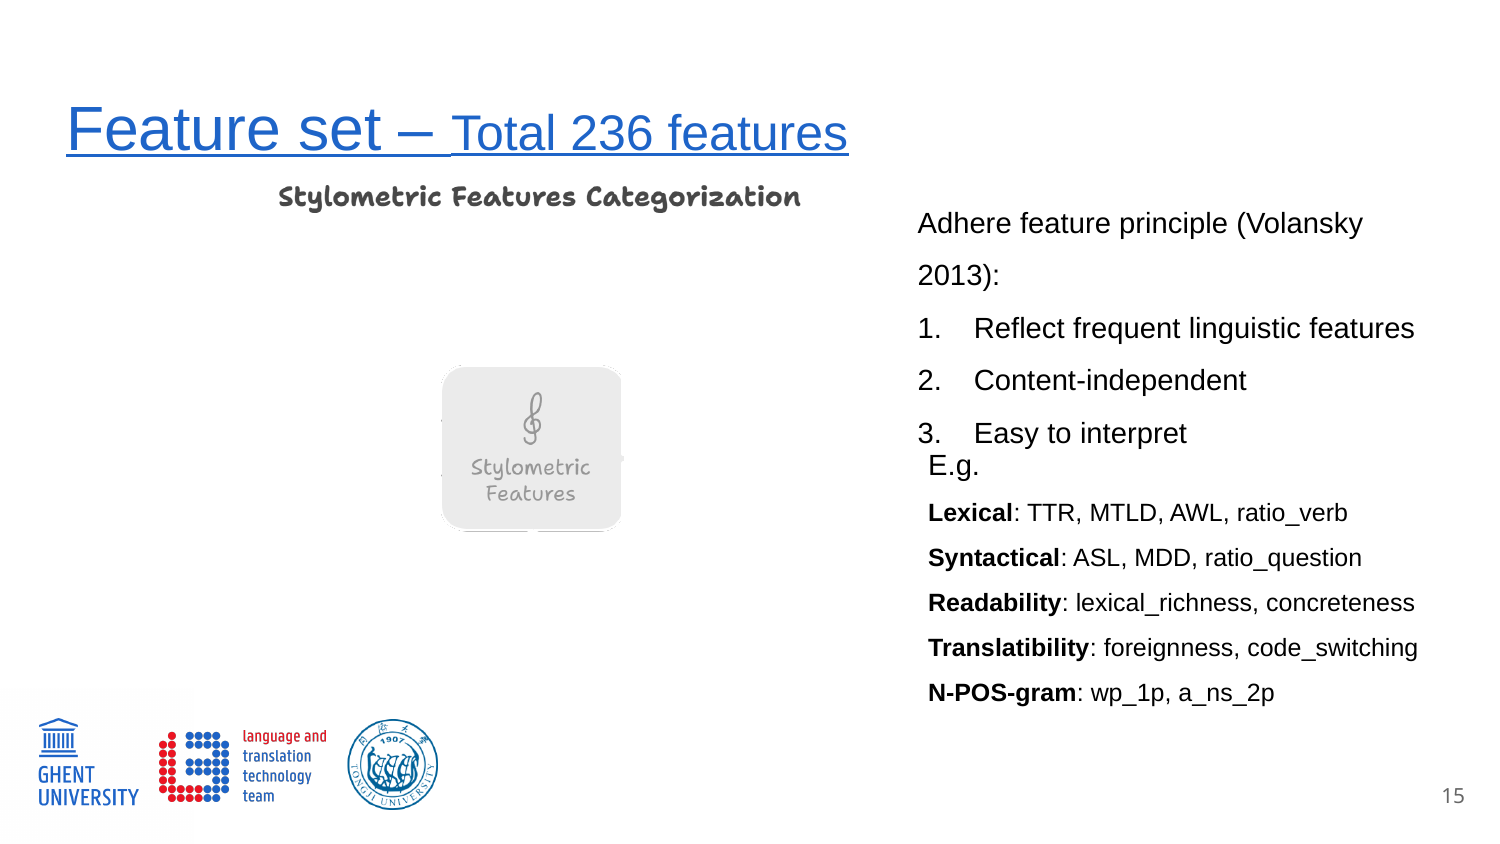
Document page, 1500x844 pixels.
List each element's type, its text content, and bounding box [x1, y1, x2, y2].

text_box Adhere feature principle (Volansky 2013): Reflect frequent linguistic features Content-independent Easy to interpret [990, 179, 1467, 421]
text_box E.g. Lexical: TTR, MTLD, AWL, ratio_verb Syntactical: ASL, MDD, ratio_question Readability: lexical_richness, concreteness Translatibility: foreignness, code_switching N-POS-gram: wp_1p, a_ns_2p [990, 421, 1500, 714]
title Feature set – Total 236 features [51, 72, 1449, 167]
slide_number 15 [1389, 764, 1480, 830]
picture [0, 119, 986, 844]
